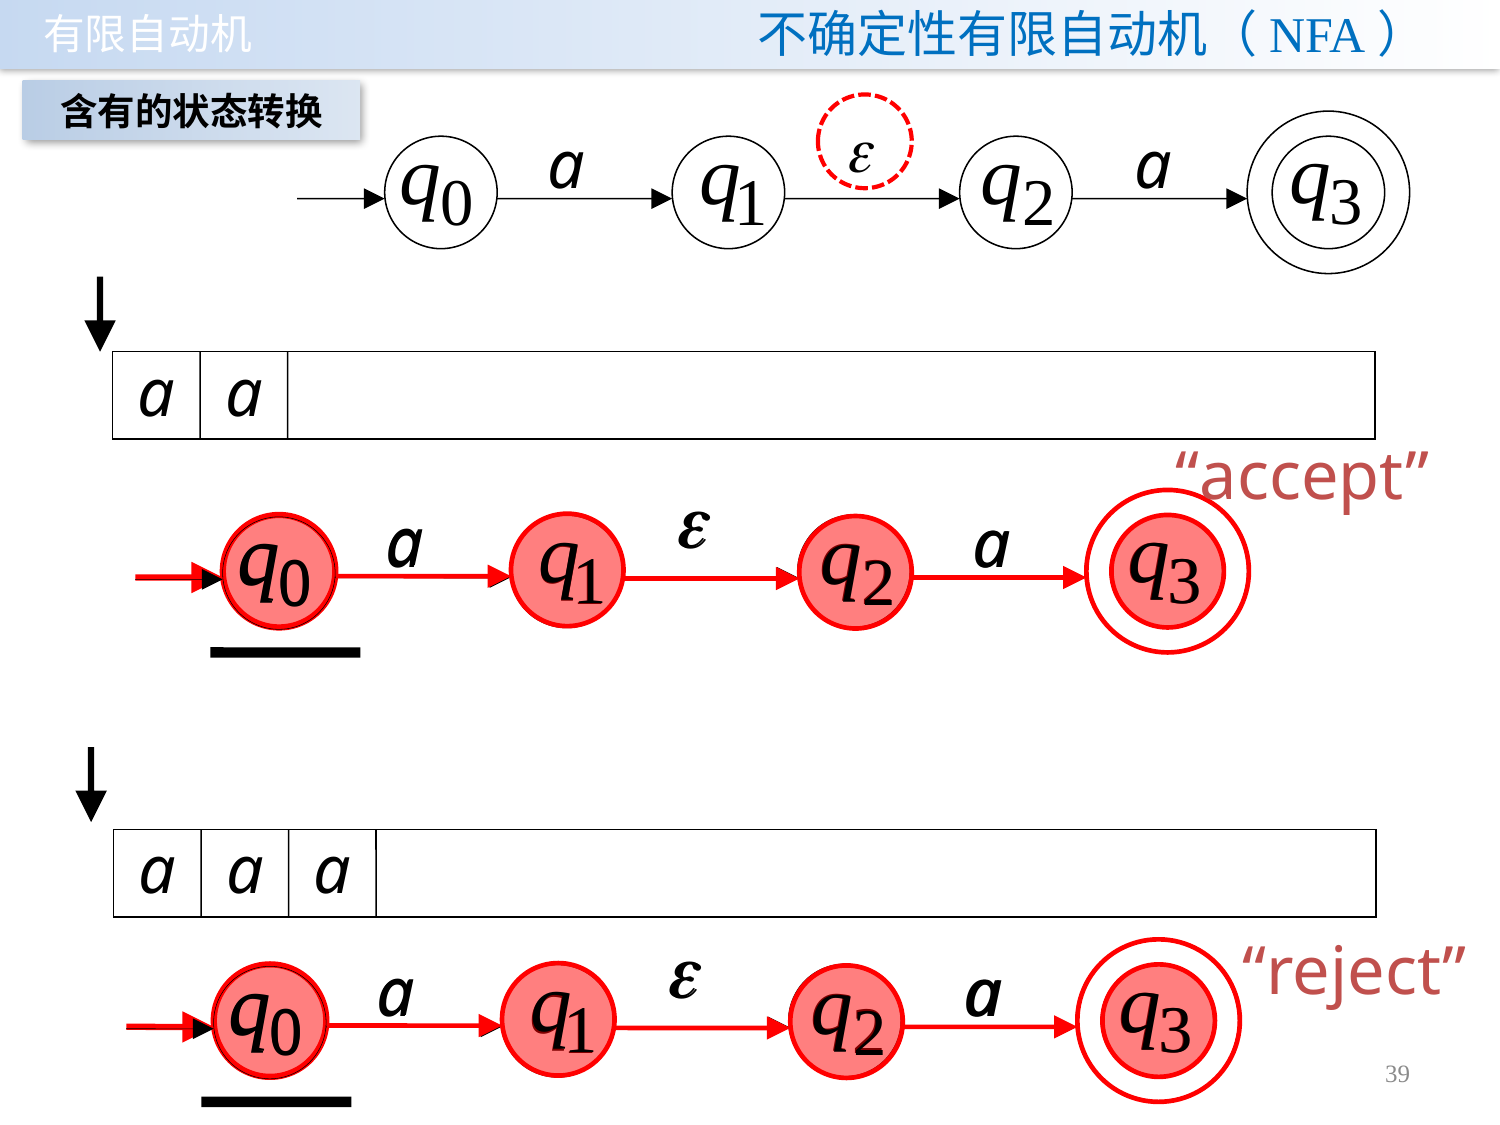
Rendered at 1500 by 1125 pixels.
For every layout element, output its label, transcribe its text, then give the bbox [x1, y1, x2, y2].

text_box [837, 129, 892, 189]
text_box [1247, 111, 1410, 274]
text_box [201, 351, 287, 440]
text_box [384, 166, 391, 219]
text_box [113, 829, 201, 917]
text_box [959, 158, 971, 227]
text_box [396, 135, 477, 233]
text_box [1181, 188, 1248, 209]
text_box [784, 188, 959, 209]
text_box [80, 747, 102, 823]
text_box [623, 496, 906, 629]
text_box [134, 516, 331, 630]
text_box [902, 939, 1241, 1103]
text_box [696, 135, 765, 231]
text_box “reject” [1227, 920, 1482, 1016]
text_box [672, 150, 762, 249]
text_box [202, 829, 288, 917]
text_box [593, 188, 673, 209]
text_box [911, 489, 1250, 653]
text_box [89, 276, 111, 352]
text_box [137, 376, 182, 423]
text_box [412, 241, 470, 249]
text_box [125, 966, 322, 1080]
text_box [288, 351, 1375, 440]
title 不确定性有限自动机（NFA） [702, 0, 1483, 67]
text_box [977, 135, 1059, 231]
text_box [1286, 134, 1362, 232]
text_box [326, 962, 609, 1076]
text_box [313, 854, 358, 901]
text_box [815, 92, 914, 180]
text_box [112, 351, 200, 440]
text_box [479, 151, 498, 234]
slide_number 39 [1246, 1042, 1425, 1103]
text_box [224, 376, 269, 423]
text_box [546, 148, 591, 195]
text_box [138, 854, 183, 901]
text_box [614, 946, 897, 1079]
text_box [297, 188, 385, 209]
text_box [377, 829, 1376, 917]
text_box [225, 854, 270, 901]
text_box [289, 829, 376, 917]
text_box [768, 153, 785, 233]
text_box [984, 239, 1048, 249]
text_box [335, 513, 618, 627]
text_box [1064, 163, 1073, 222]
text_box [1134, 148, 1179, 195]
text_box “accept” [1161, 425, 1445, 520]
